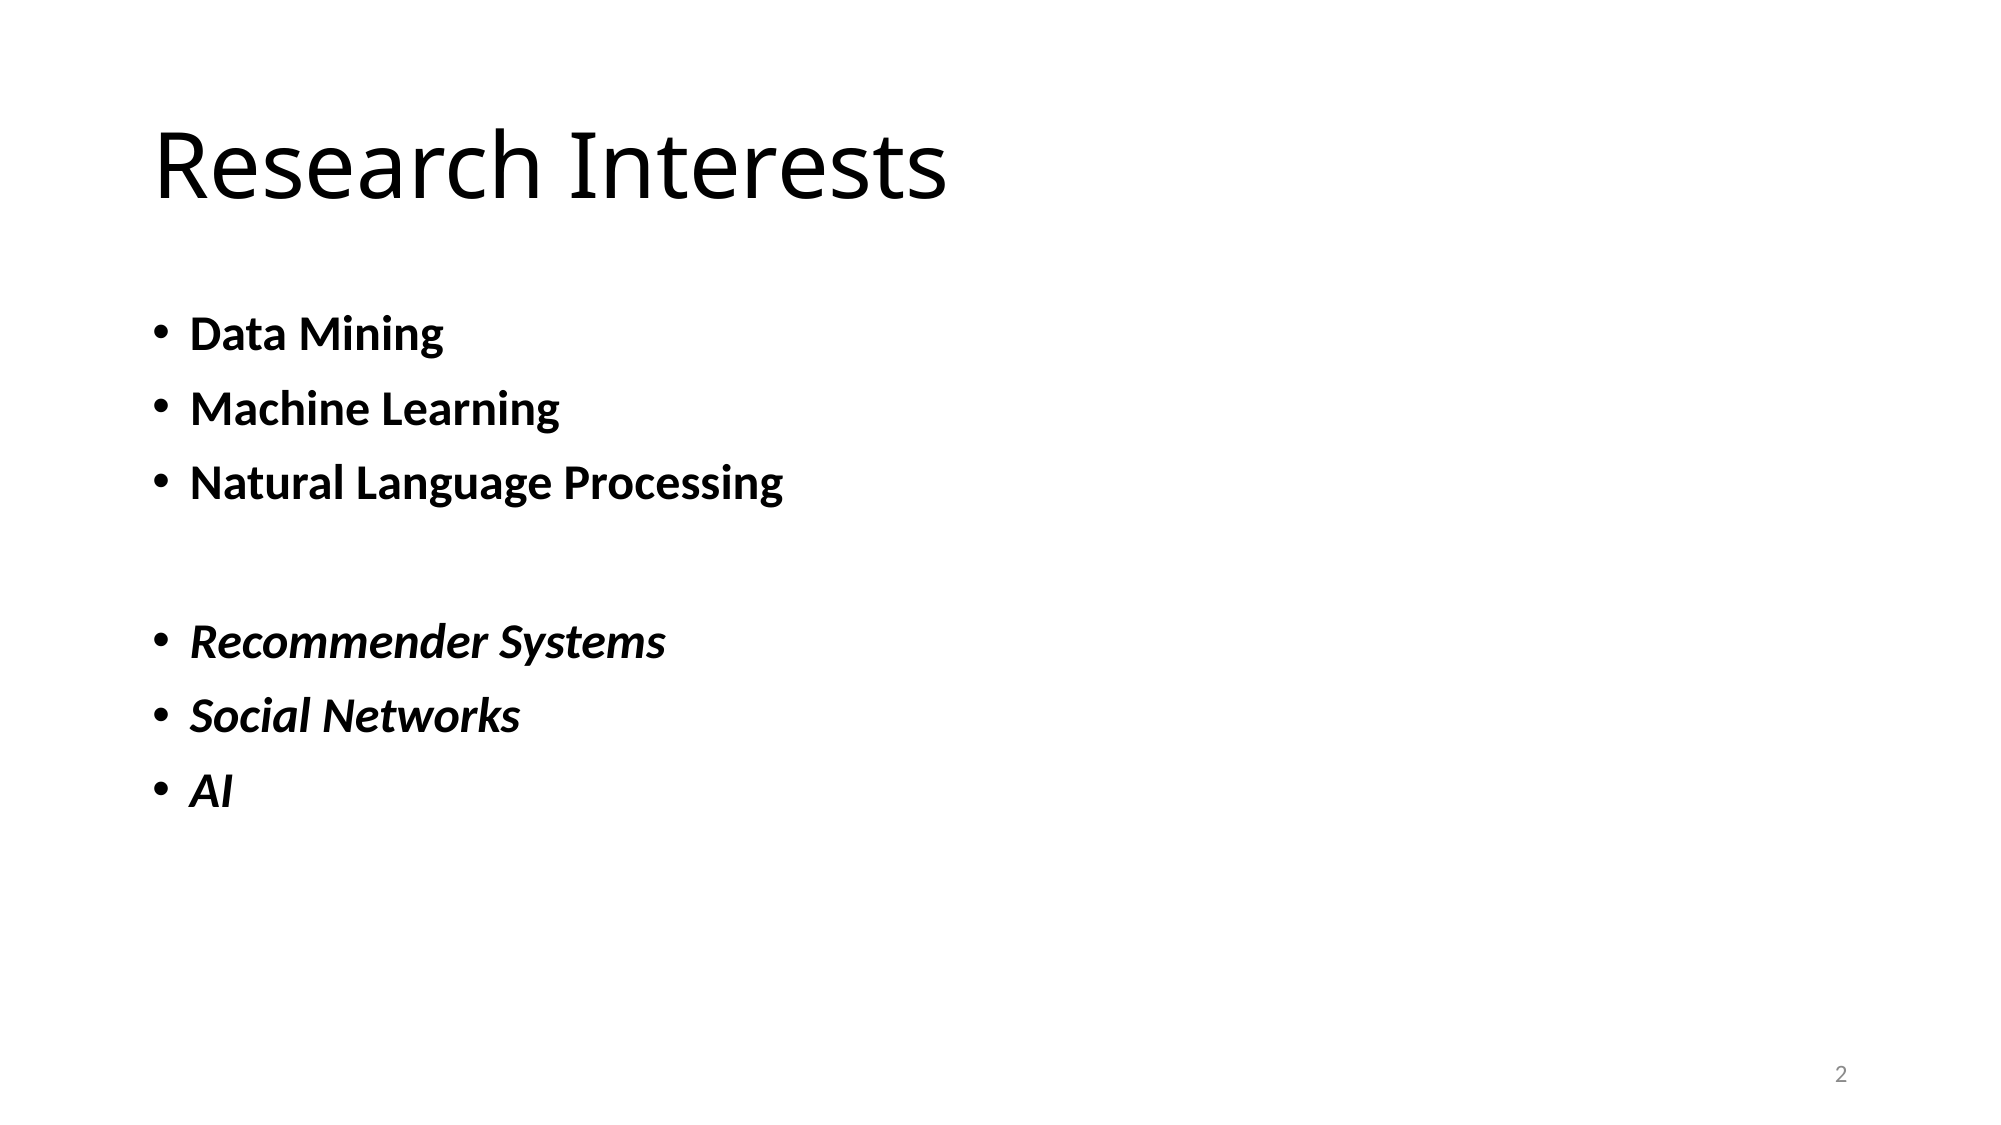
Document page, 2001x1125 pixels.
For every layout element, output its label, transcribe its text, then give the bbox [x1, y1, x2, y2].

list Data Mining Machine Learning Natural Language Processing Recommender Systems Social Networks AI [137, 299, 1863, 1014]
title Research Interests [137, 59, 1863, 278]
slide_number 2 [1412, 1042, 1863, 1103]
